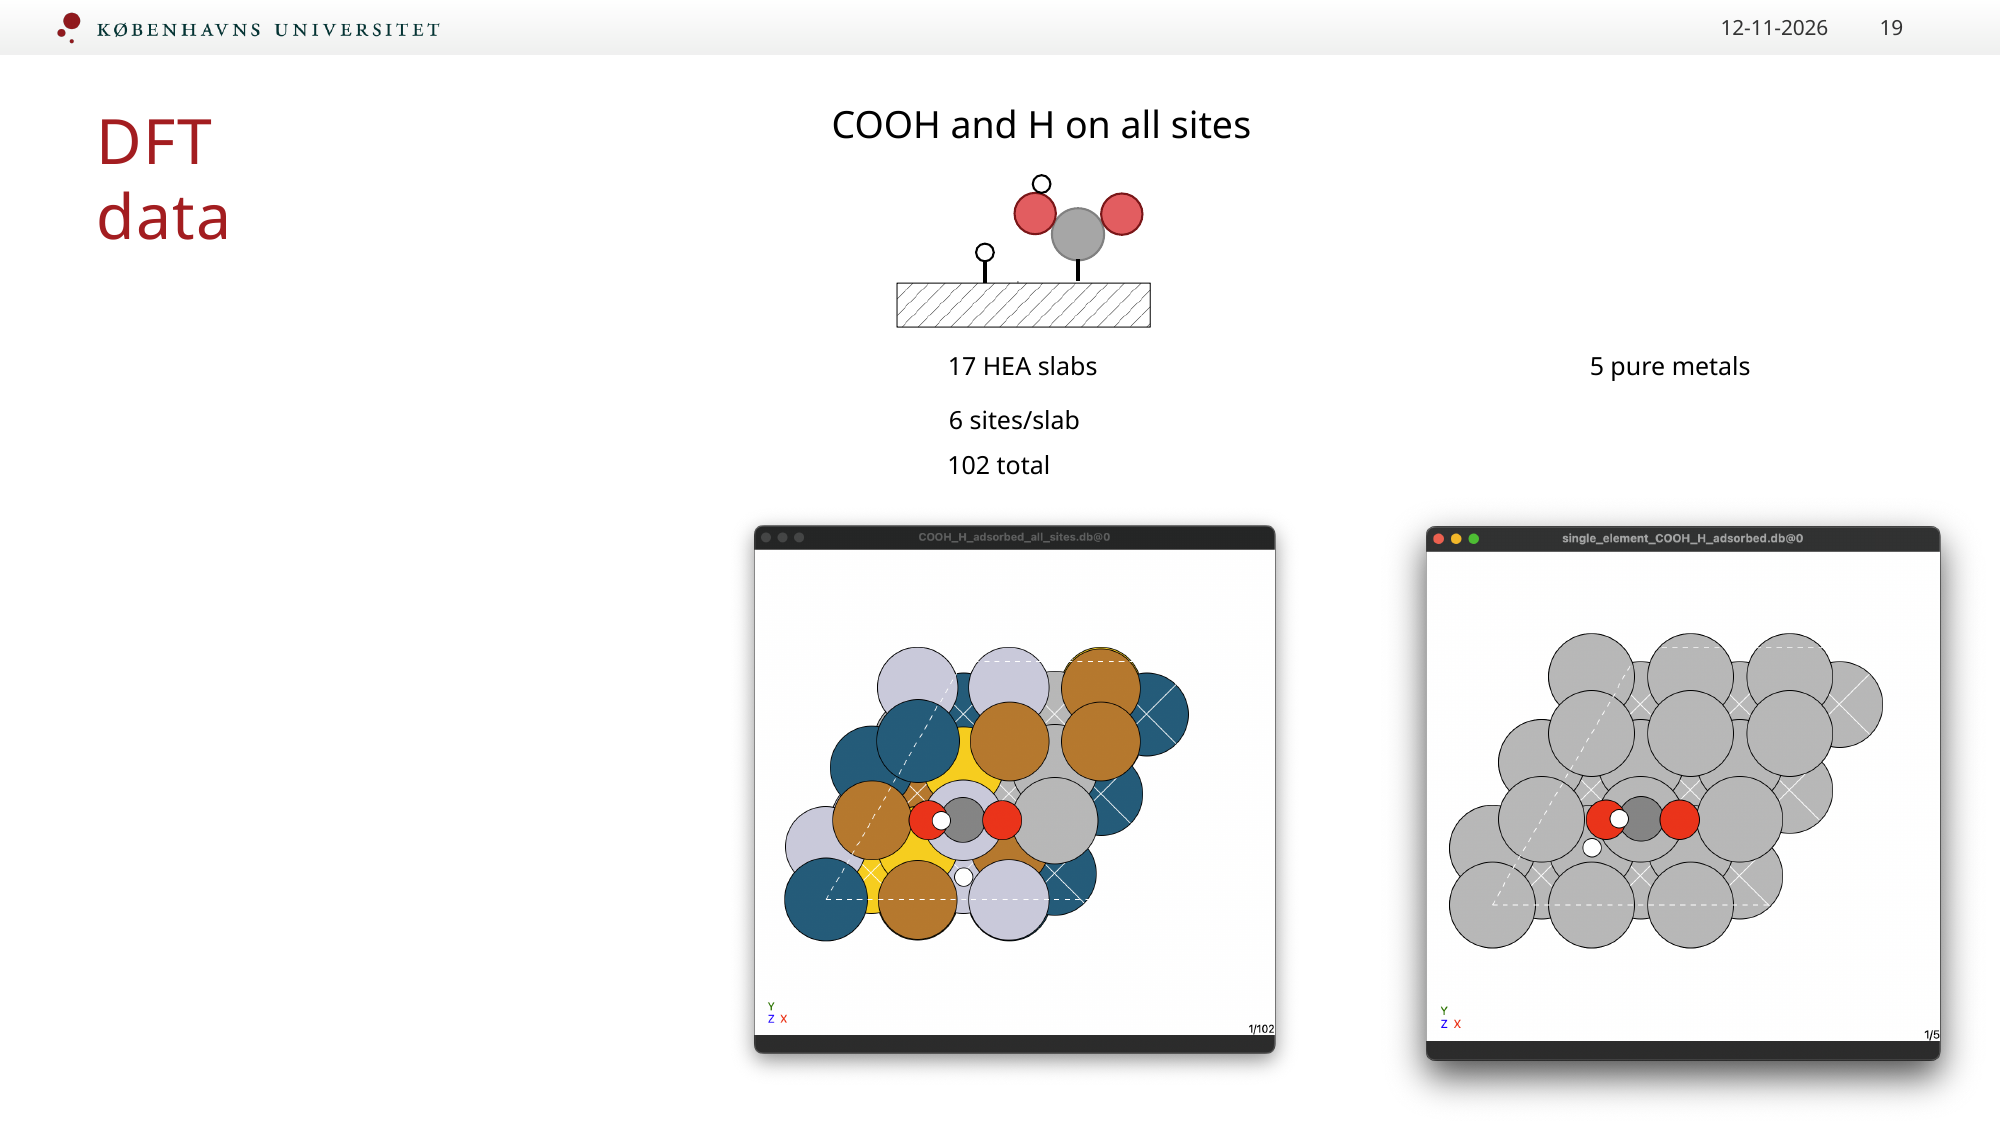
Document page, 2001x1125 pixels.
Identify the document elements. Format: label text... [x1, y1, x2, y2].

picture [91, 15, 476, 42]
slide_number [1694, 14, 1829, 43]
text_box [1050, 207, 1106, 262]
text_box [974, 242, 995, 262]
text_box 102 total [932, 442, 1066, 488]
text_box 17 HEA slabs [933, 342, 1113, 388]
picture [726, 504, 1303, 1088]
text_box 5 pure metals [1575, 342, 1766, 388]
text_box [1031, 174, 1052, 194]
title DFT data [96, 101, 364, 176]
text_box COOH and H on all sites [816, 93, 1267, 154]
slide_number 19 [1840, 14, 1904, 43]
text_box [1100, 192, 1144, 236]
text_box [1013, 191, 1057, 236]
picture [894, 281, 1153, 329]
text_box 6 sites/slab [934, 397, 1096, 442]
picture [1377, 493, 1989, 1125]
